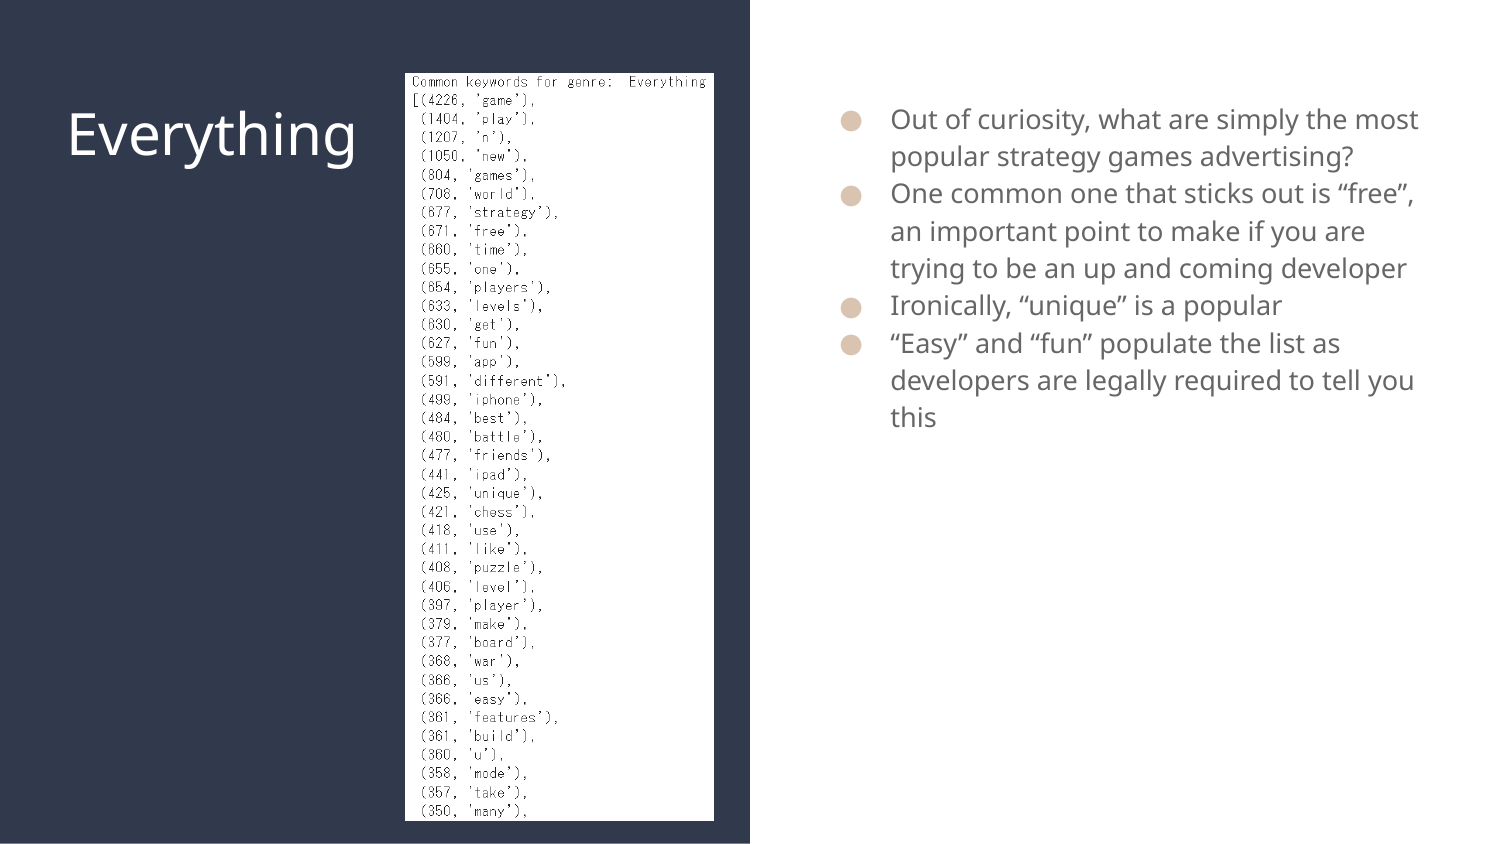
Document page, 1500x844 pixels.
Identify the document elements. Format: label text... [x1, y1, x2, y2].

list Out of curiosity, what are simply the most popular strategy games advertising? One common one that sticks out is “free”, an important point to make if you are trying to be an up and coming developer Ironically, “unique” is a popular “Easy” and “fun” populate the list as developers are legally required to tell you this [800, 82, 1449, 757]
title Everything [51, 82, 400, 419]
picture [405, 73, 714, 821]
